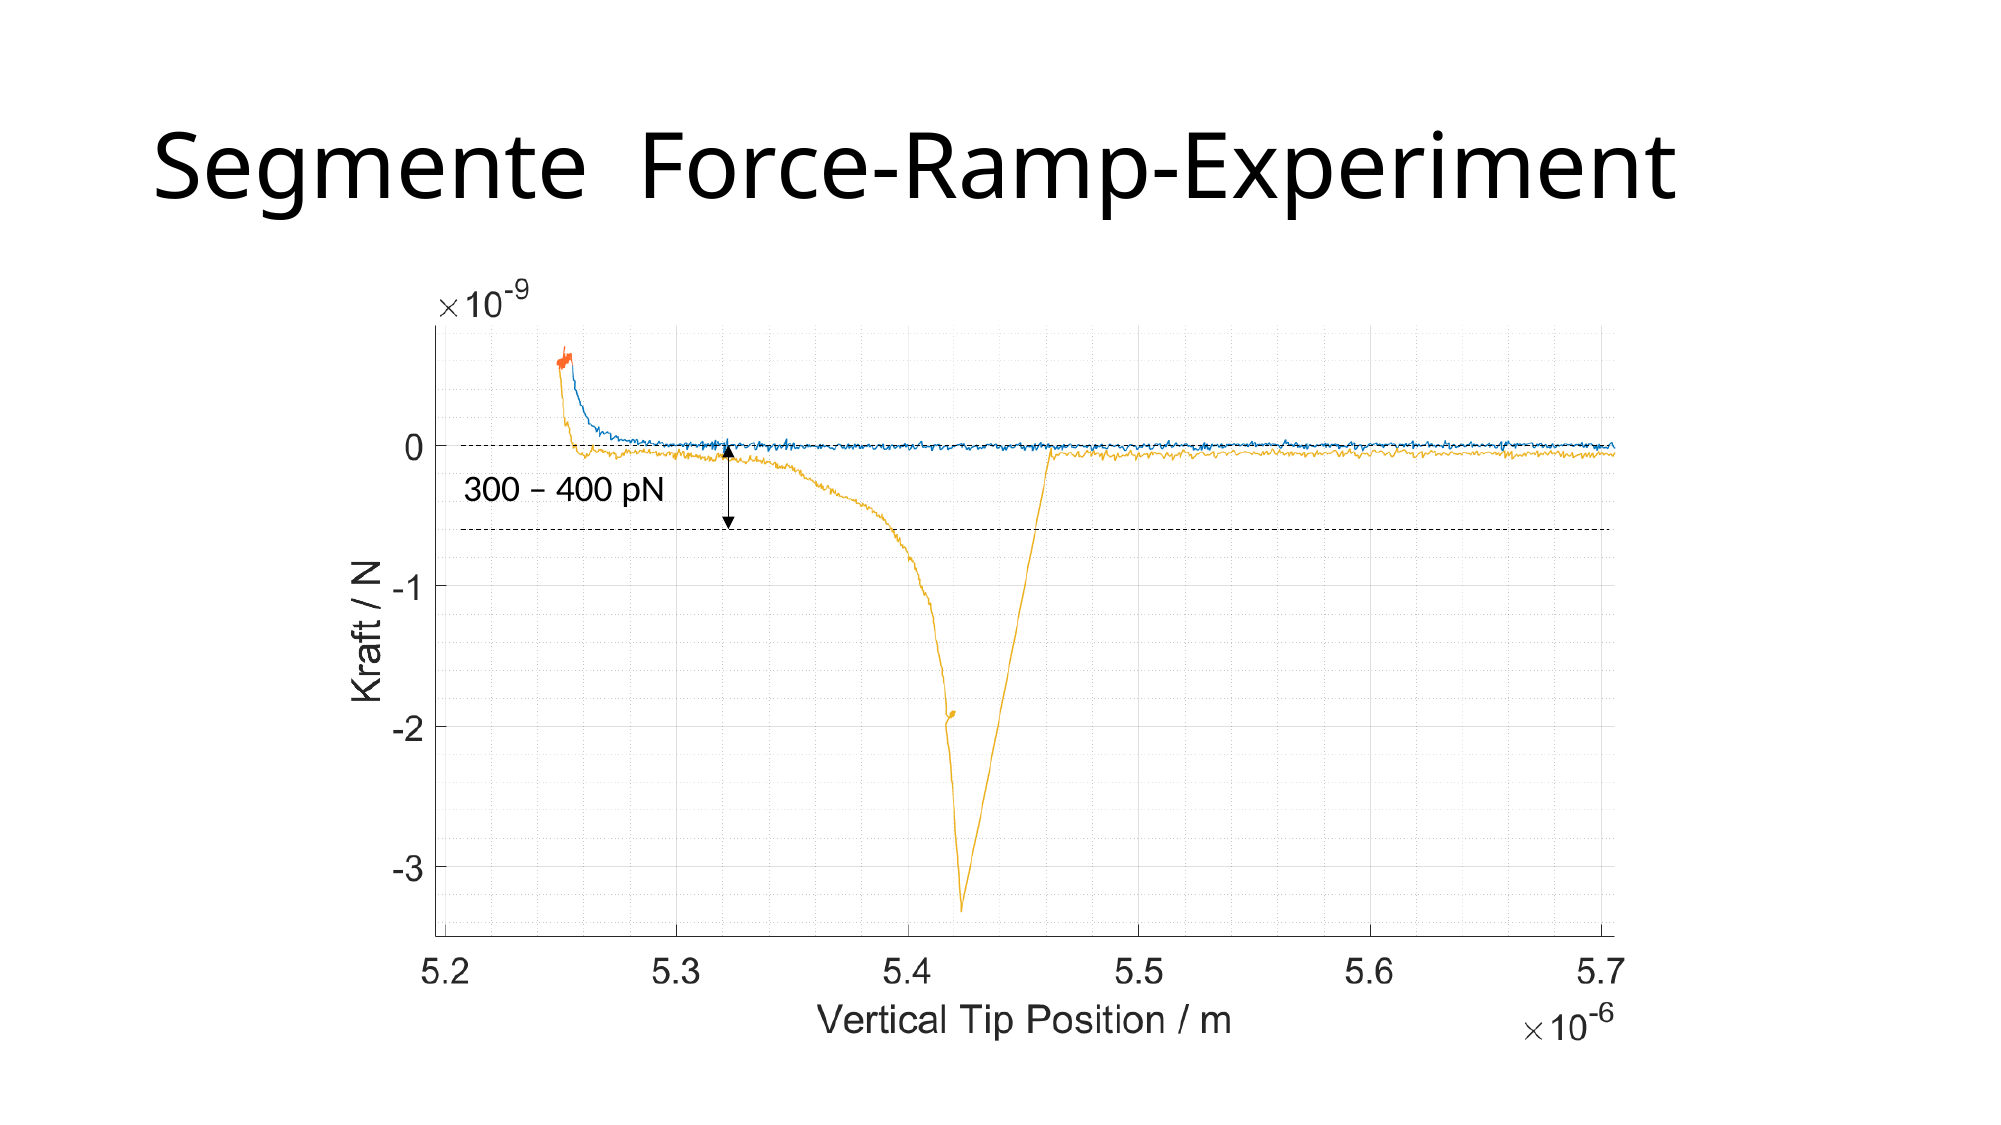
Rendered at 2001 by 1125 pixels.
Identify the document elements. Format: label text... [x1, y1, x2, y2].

title Segmente Force-Ramp-Experiment [137, 59, 1863, 278]
picture [309, 269, 1635, 1048]
